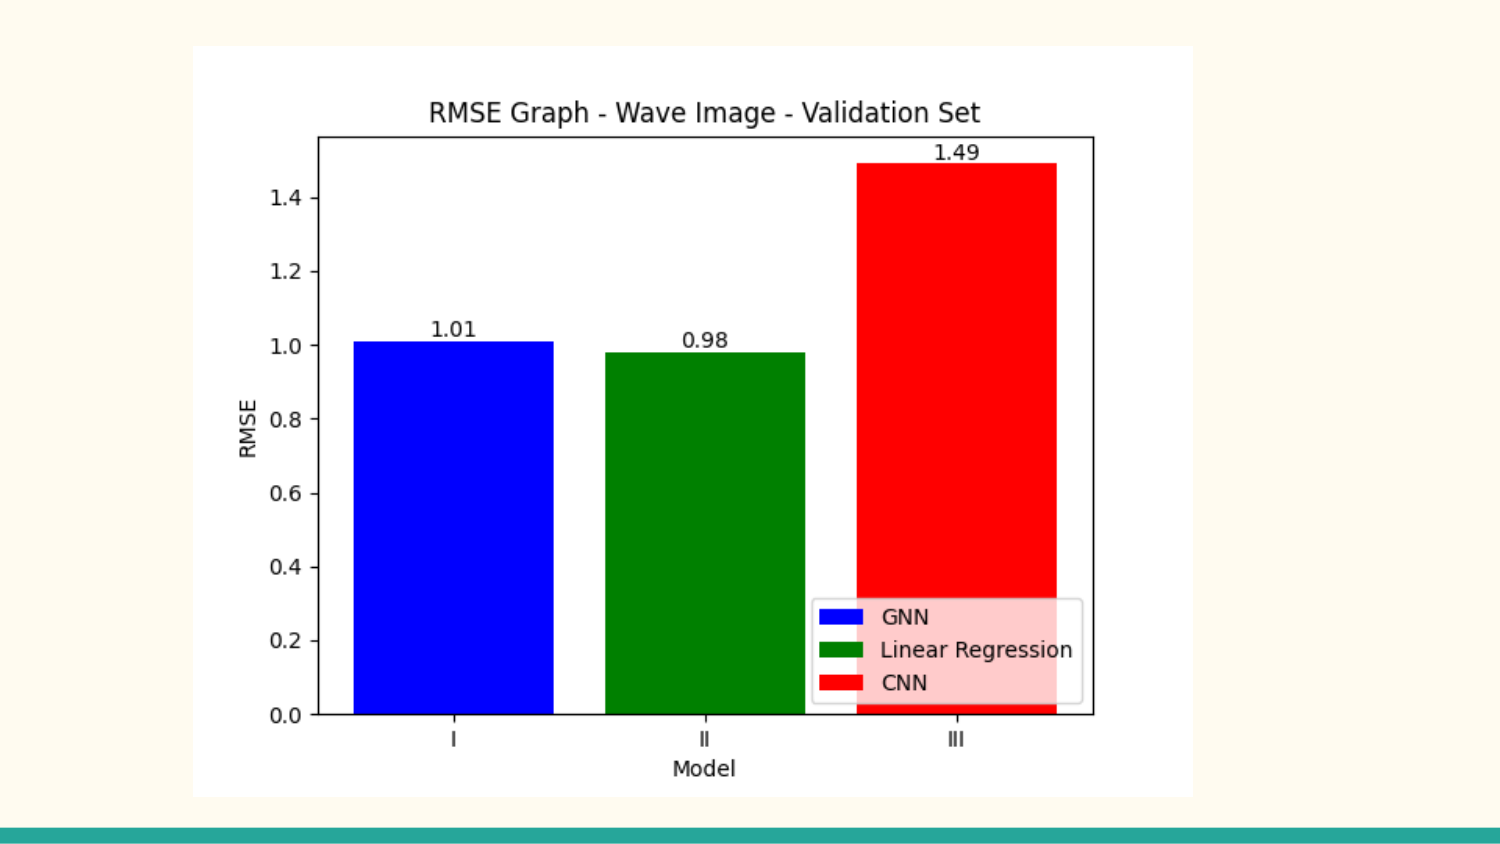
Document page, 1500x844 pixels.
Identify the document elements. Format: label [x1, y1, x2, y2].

picture [192, 46, 1194, 798]
